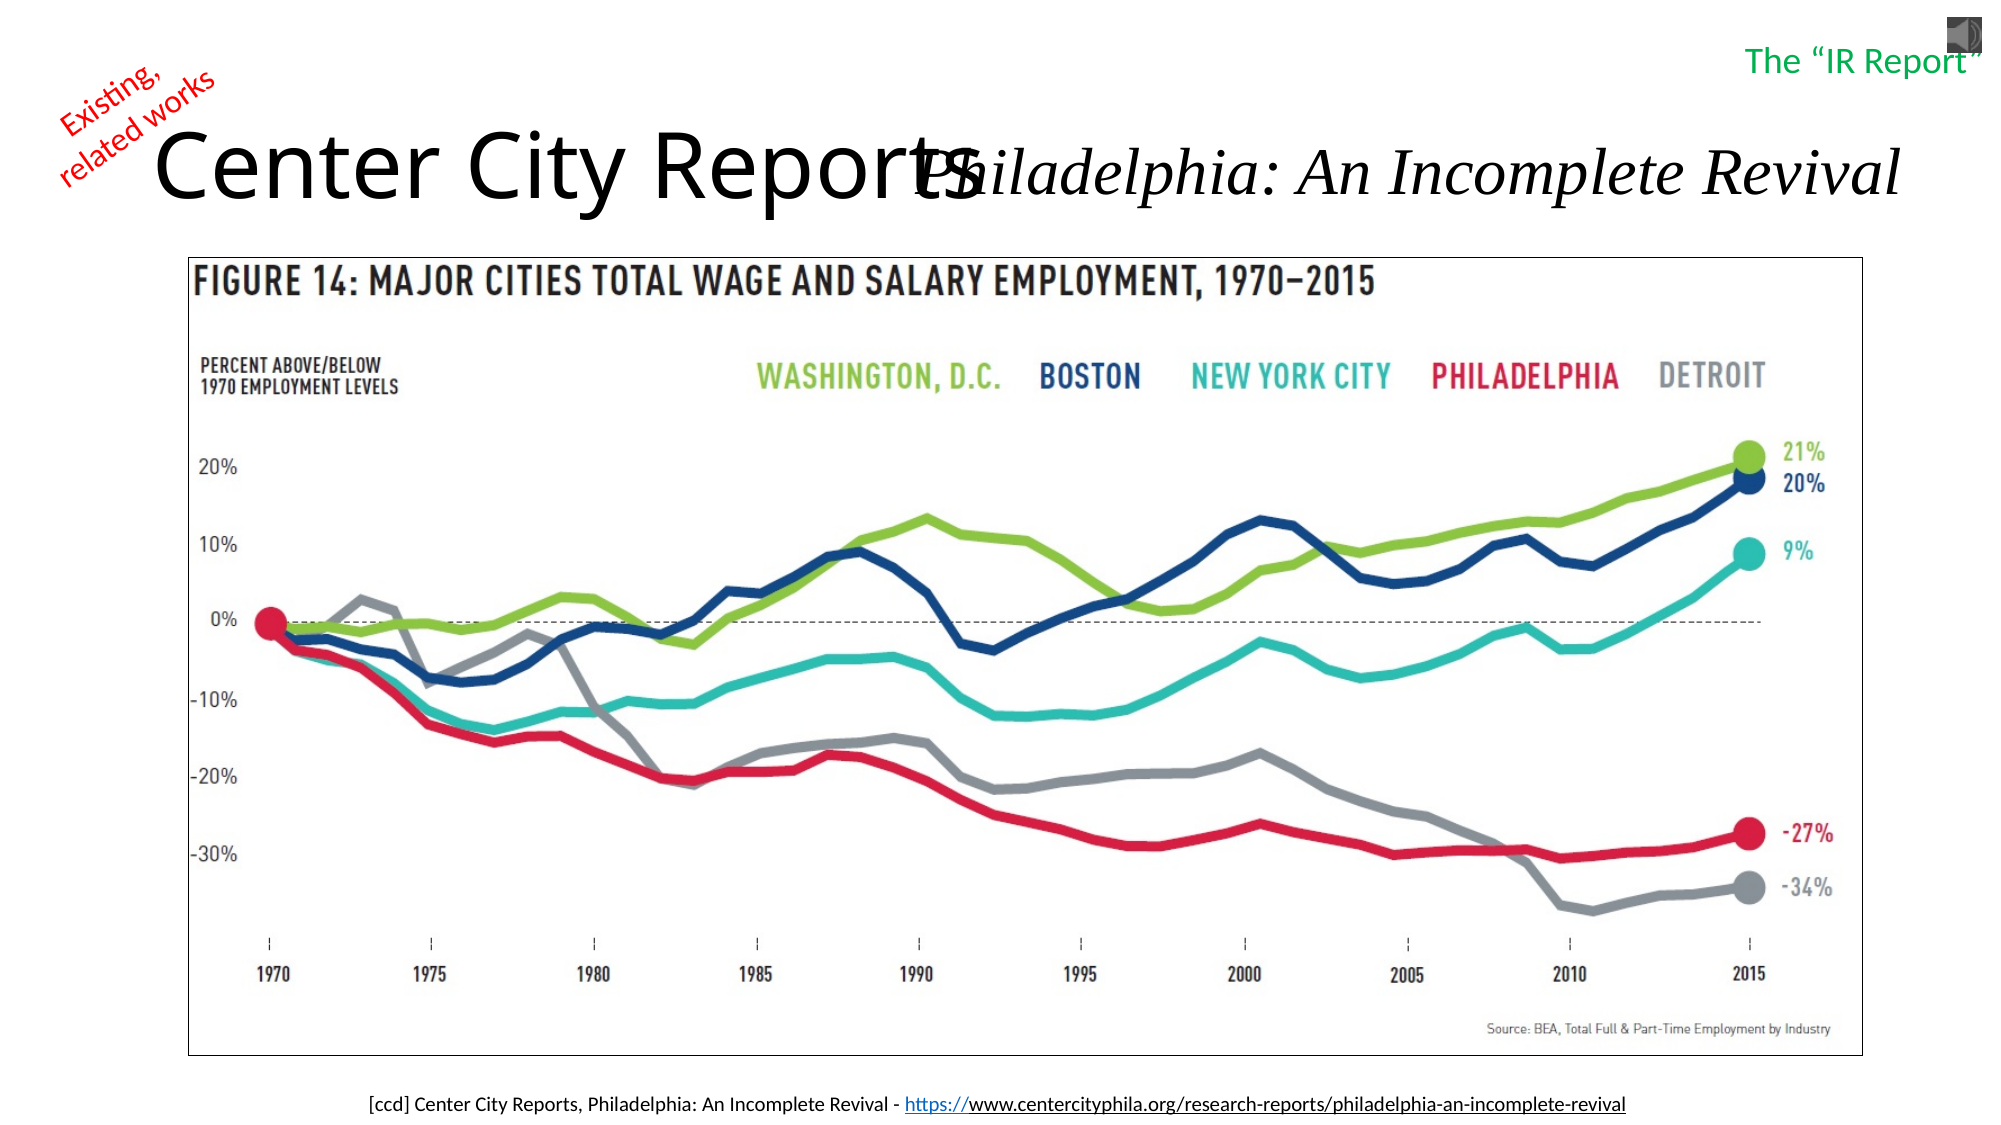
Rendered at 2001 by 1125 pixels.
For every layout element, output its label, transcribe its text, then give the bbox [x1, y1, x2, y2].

title Center City Reports [137, 59, 1863, 278]
text_box [ccd] Center City Reports, Philadelphia: An Incomplete Revival - https://www.centercityphila.org/research-reports/philadelphia-an-incomplete-revival [0, 1082, 2000, 1123]
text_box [1945, 16, 1984, 55]
text_box Philadelphia: An Incomplete Revival [900, 120, 1919, 216]
text_box Existing, related works [8, 9, 237, 210]
text_box The “IR Report” [1729, 28, 2000, 88]
picture [188, 257, 1863, 1056]
